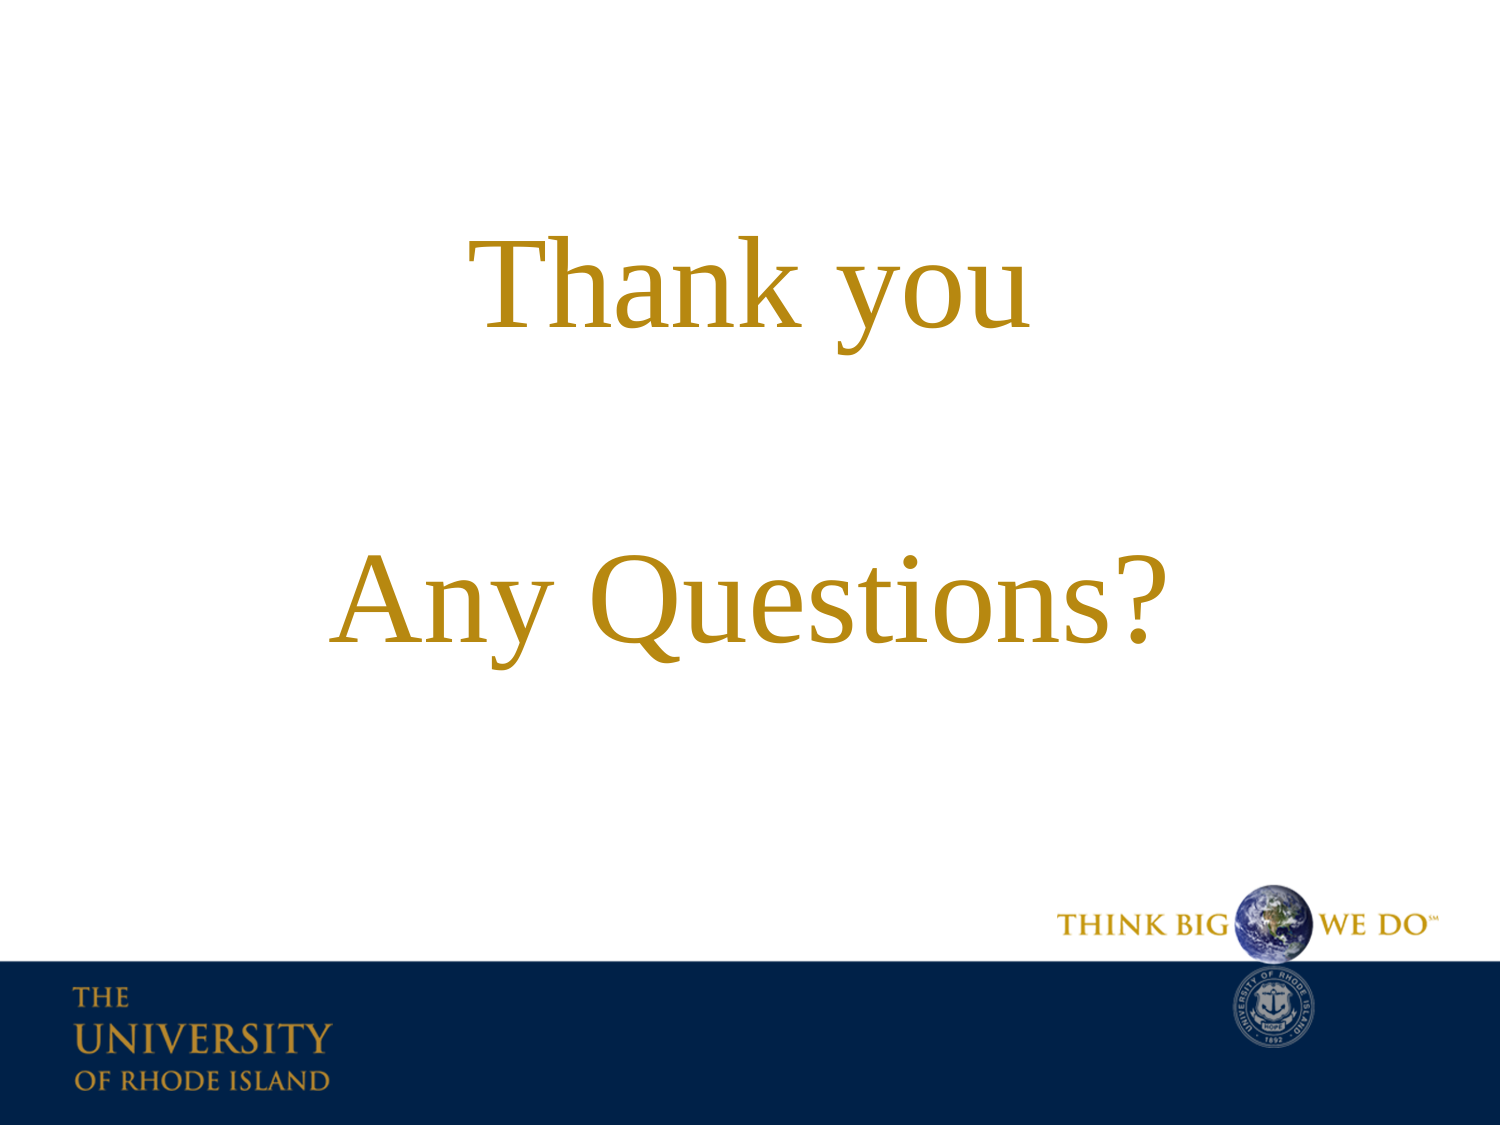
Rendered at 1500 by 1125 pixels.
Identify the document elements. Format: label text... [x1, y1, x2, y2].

text_box Thank you Any Questions? [30, 181, 1470, 684]
picture [0, 0, 1500, 1125]
